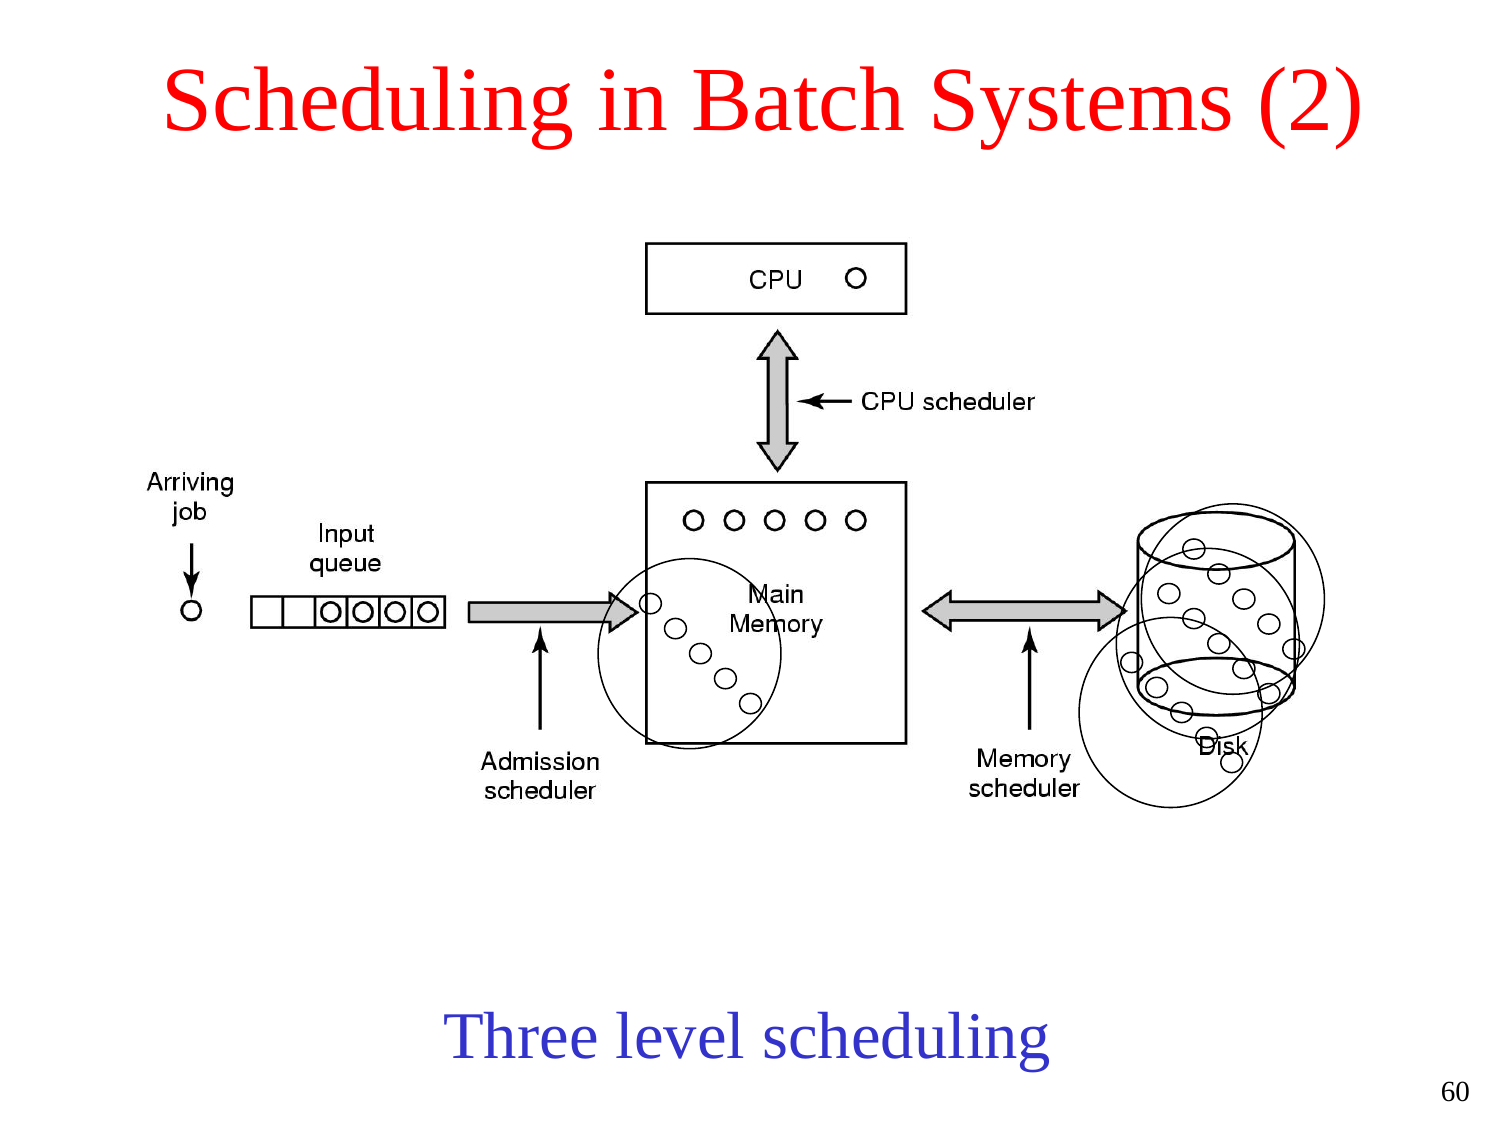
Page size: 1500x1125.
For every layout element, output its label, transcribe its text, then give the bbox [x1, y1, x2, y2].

slide_number 60 [1403, 1064, 1486, 1125]
list Three level scheduling [110, 984, 1386, 1125]
picture [133, 237, 1312, 809]
text_box [1316, 559, 1325, 639]
title Scheduling in Batch Systems (2) [126, 0, 1402, 188]
